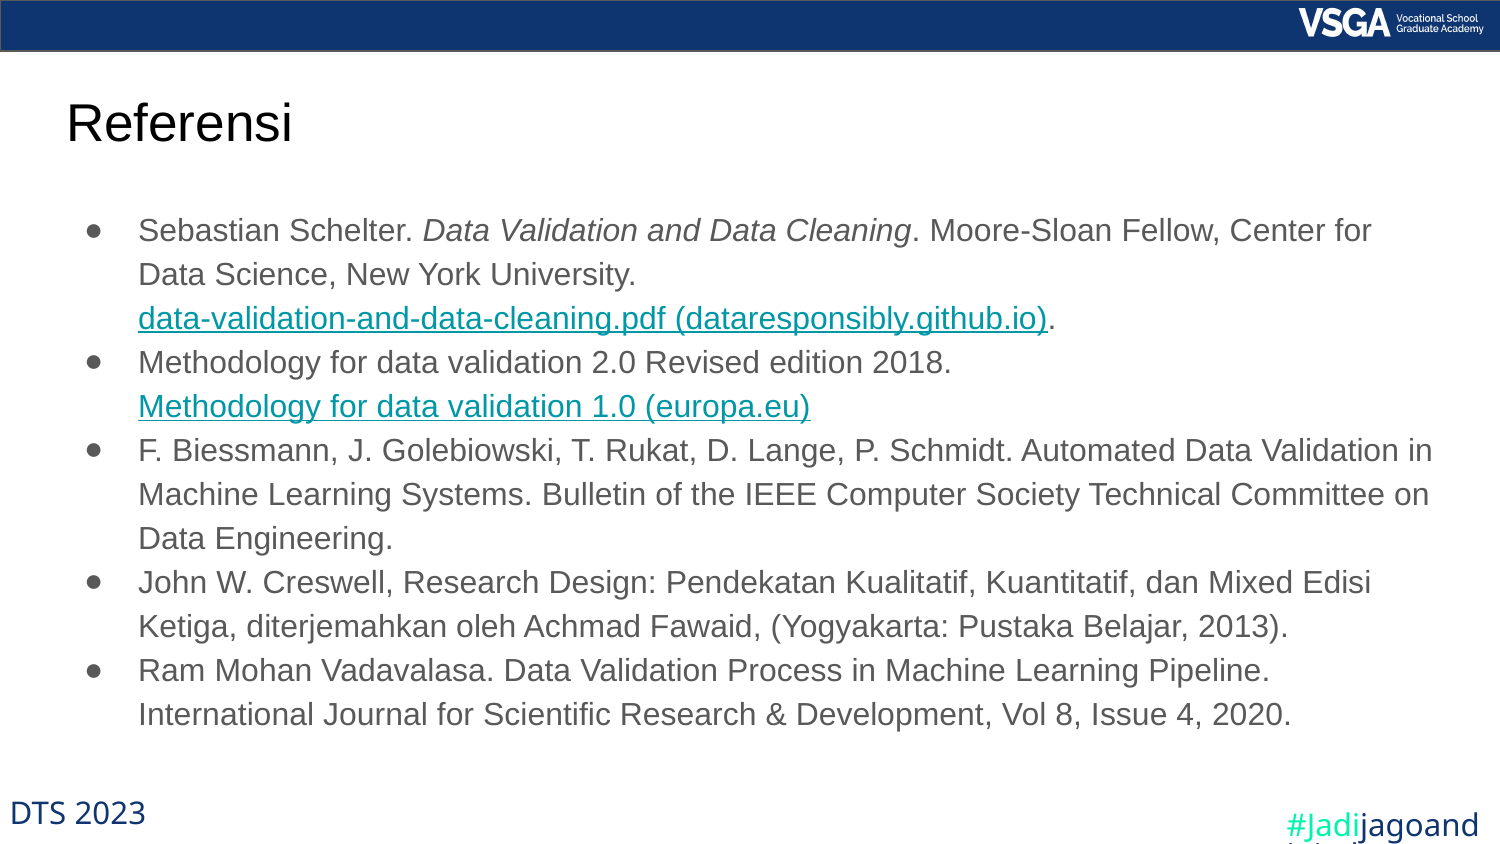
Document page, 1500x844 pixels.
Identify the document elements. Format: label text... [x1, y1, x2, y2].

list Sebastian Schelter. Data Validation and Data Cleaning. Moore-Sloan Fellow, Center for Data Science, New York University. data-validation-and-data-cleaning.pdf (dataresponsibly.github.io). Methodology for data validation 2.0 Revised edition 2018. Methodology for data validation 1.0 (europa.eu) F. Biessmann, J. Golebiowski, T. Rukat, D. Lange, P. Schmidt. Automated Data Validation in Machine Learning Systems. Bulletin of the IEEE Computer Society Technical Committee on Data Engineering. John W. Creswell, Research Design: Pendekatan Kualitatif, Kuantitatif, dan Mixed Edisi Ketiga, diterjemahkan oleh Achmad Fawaid, (Yogyakarta: Pustaka Belajar, 2013). Ram Mohan Vadavalasa. Data Validation Process in Machine Learning Pipeline. International Journal for Scientific Research & Development, Vol 8, Issue 4, 2020. [51, 189, 1449, 750]
picture [1284, 0, 1498, 79]
title Referensi [51, 72, 1449, 167]
